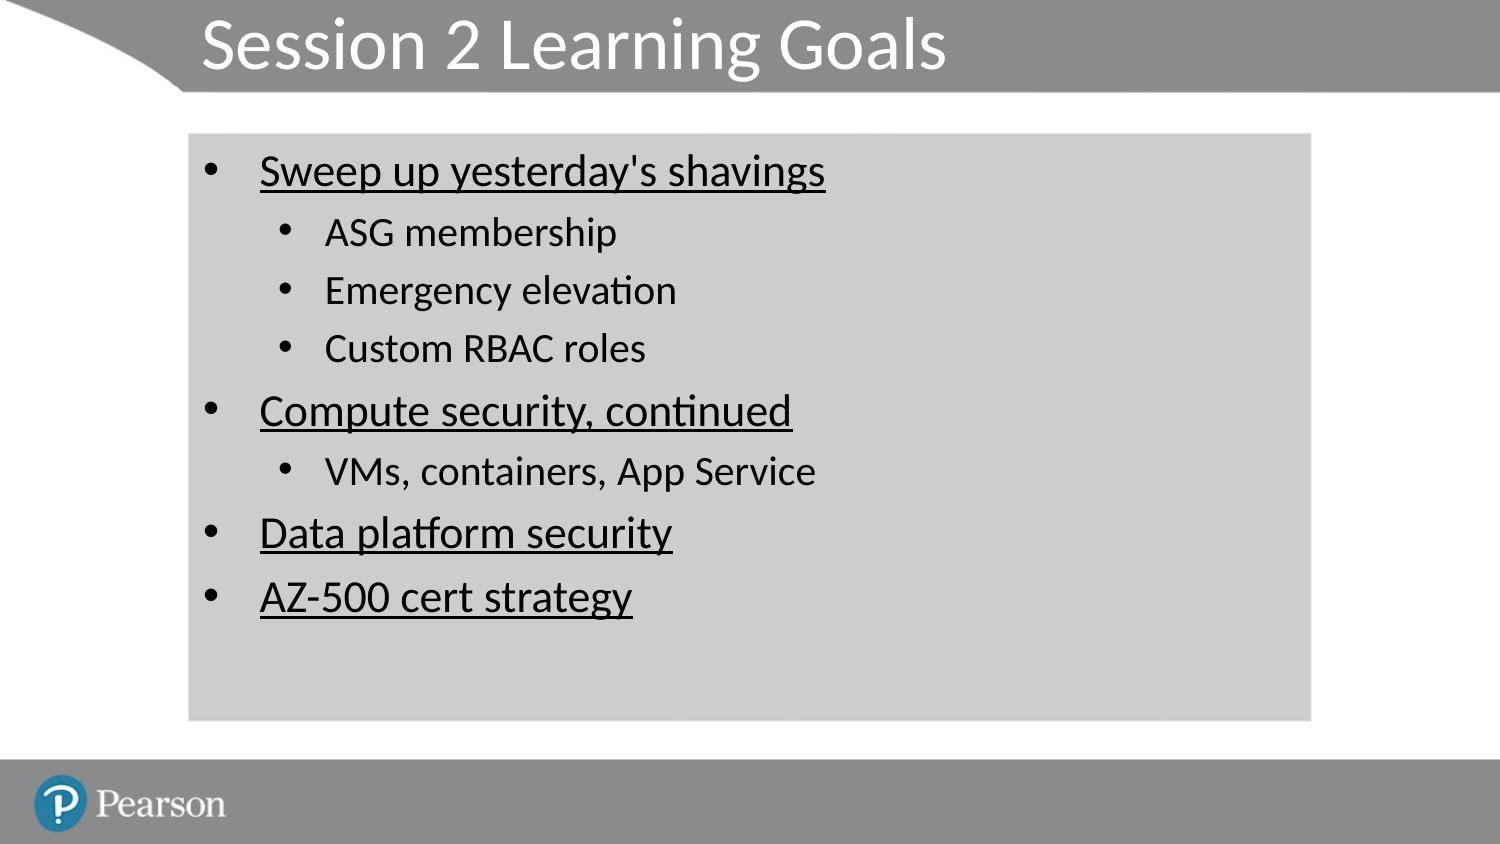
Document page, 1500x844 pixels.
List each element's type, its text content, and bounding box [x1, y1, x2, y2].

title Session 2 Learning Goals [186, 0, 1425, 79]
picture [0, 0, 1500, 844]
list Sweep up yesterday's shavings ASG membership Emergency elevation Custom RBAC roles Compute security, continued VMs, containers, App Service Data platform security AZ-500 cert strategy [188, 133, 1311, 716]
